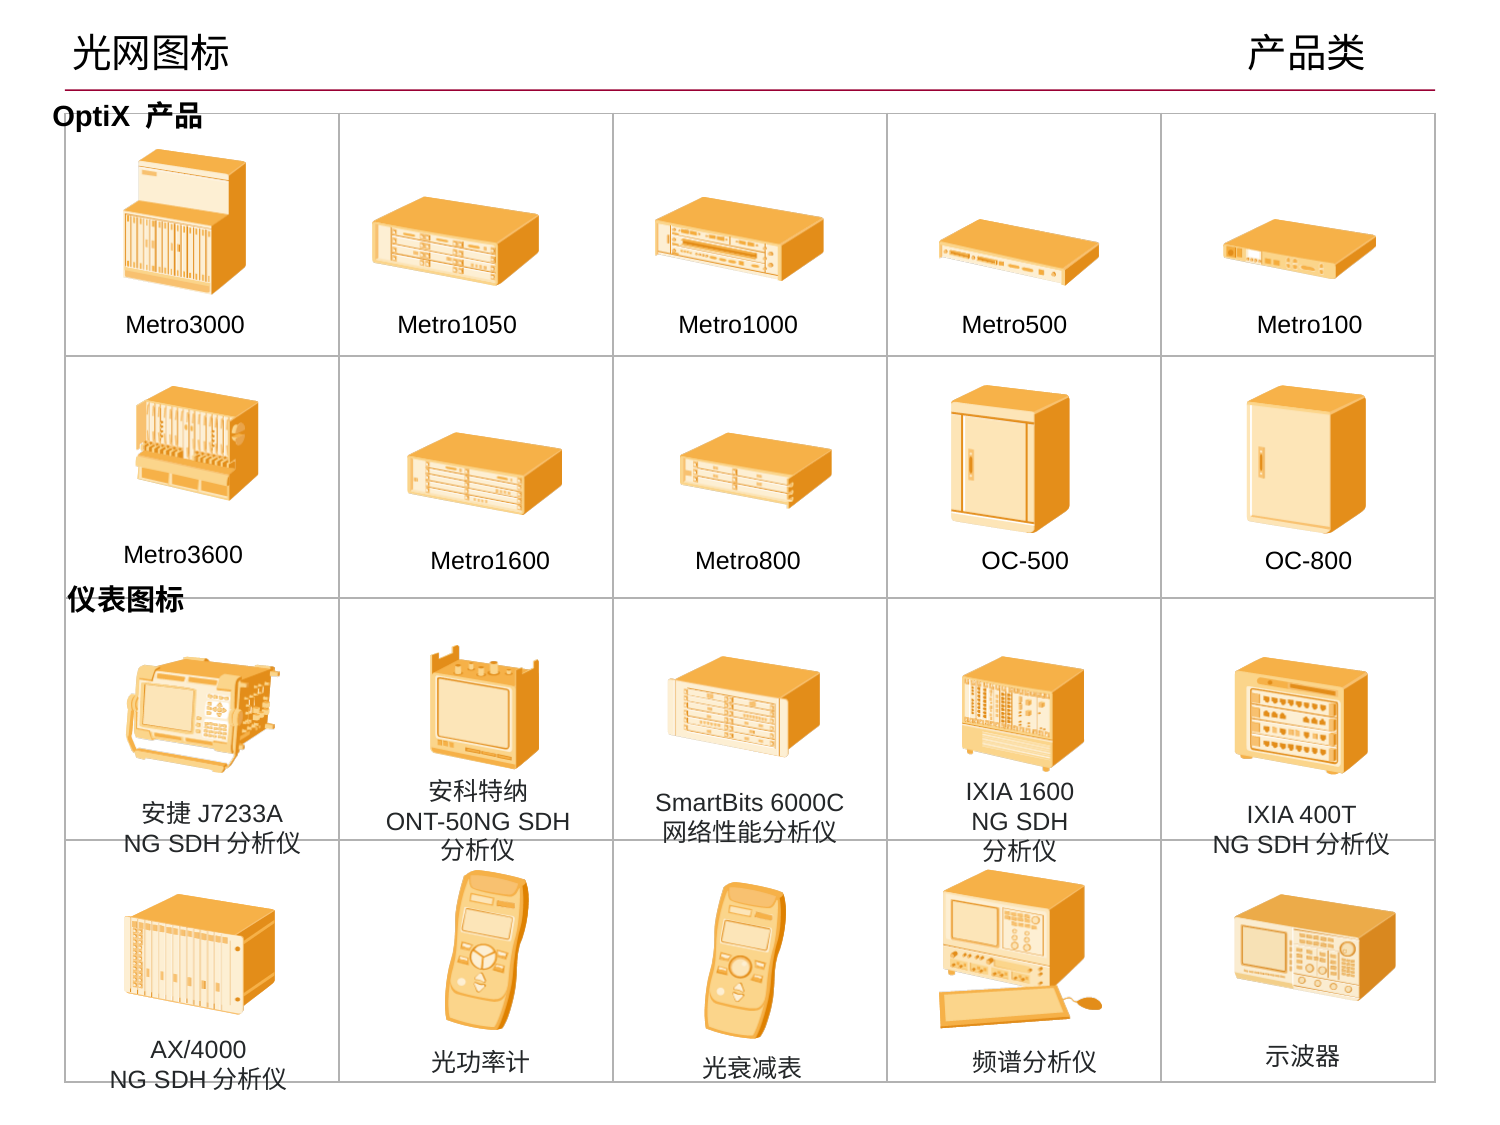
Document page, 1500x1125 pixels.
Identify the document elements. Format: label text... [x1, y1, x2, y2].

text_box 光衰减表 [702, 1052, 803, 1083]
picture [1234, 892, 1396, 1002]
text_box OptiX 产品 [37, 90, 219, 140]
picture [950, 385, 1070, 535]
picture [123, 656, 282, 773]
picture [678, 432, 832, 509]
text_box Metro100 [1256, 308, 1363, 338]
picture [371, 196, 540, 286]
text_box 光网图标 [59, 22, 243, 82]
text_box IXIA 1600 NG SDH 分析仪 [965, 781, 1075, 866]
text_box Metro3000 [125, 308, 246, 338]
picture [1245, 385, 1367, 535]
picture [1234, 656, 1368, 777]
picture [430, 645, 540, 770]
picture [123, 892, 276, 1016]
text_box 安科特纳 ONT-50NG SDH 分析仪 [371, 774, 585, 865]
picture [655, 196, 824, 281]
text_box IXIA 400T NG SDH分析仪 [1212, 798, 1391, 859]
text_box 光功率计 [430, 1046, 531, 1077]
text_box OC-500 [981, 544, 1070, 575]
picture [135, 385, 259, 501]
picture [938, 219, 1101, 287]
text_box Metro1600 [430, 544, 551, 575]
picture [123, 148, 246, 296]
text_box Metro3600 [123, 538, 244, 569]
picture [442, 869, 532, 1031]
picture [407, 432, 562, 516]
text_box 仪表图标 [53, 574, 200, 624]
text_box 安捷J7233A NG SDH分析仪 [112, 797, 313, 858]
text_box Metro800 [695, 544, 802, 575]
text_box 产品类 [1235, 22, 1379, 82]
picture [938, 869, 1104, 1029]
text_box AX/4000 NG SDH分析仪 [100, 1034, 298, 1094]
text_box 频谱分析仪 [972, 1046, 1098, 1077]
text_box Metro1000 [678, 308, 799, 338]
picture [702, 881, 788, 1039]
text_box Metro1050 [397, 308, 518, 338]
picture [1222, 219, 1377, 282]
text_box 示波器 [1265, 1040, 1341, 1071]
text_box Metro500 [961, 308, 1068, 338]
picture [962, 656, 1085, 773]
text_box OC-800 [1264, 544, 1353, 575]
picture [666, 656, 821, 759]
text_box SmartBits 6000C 网络性能分析仪 [631, 786, 869, 847]
